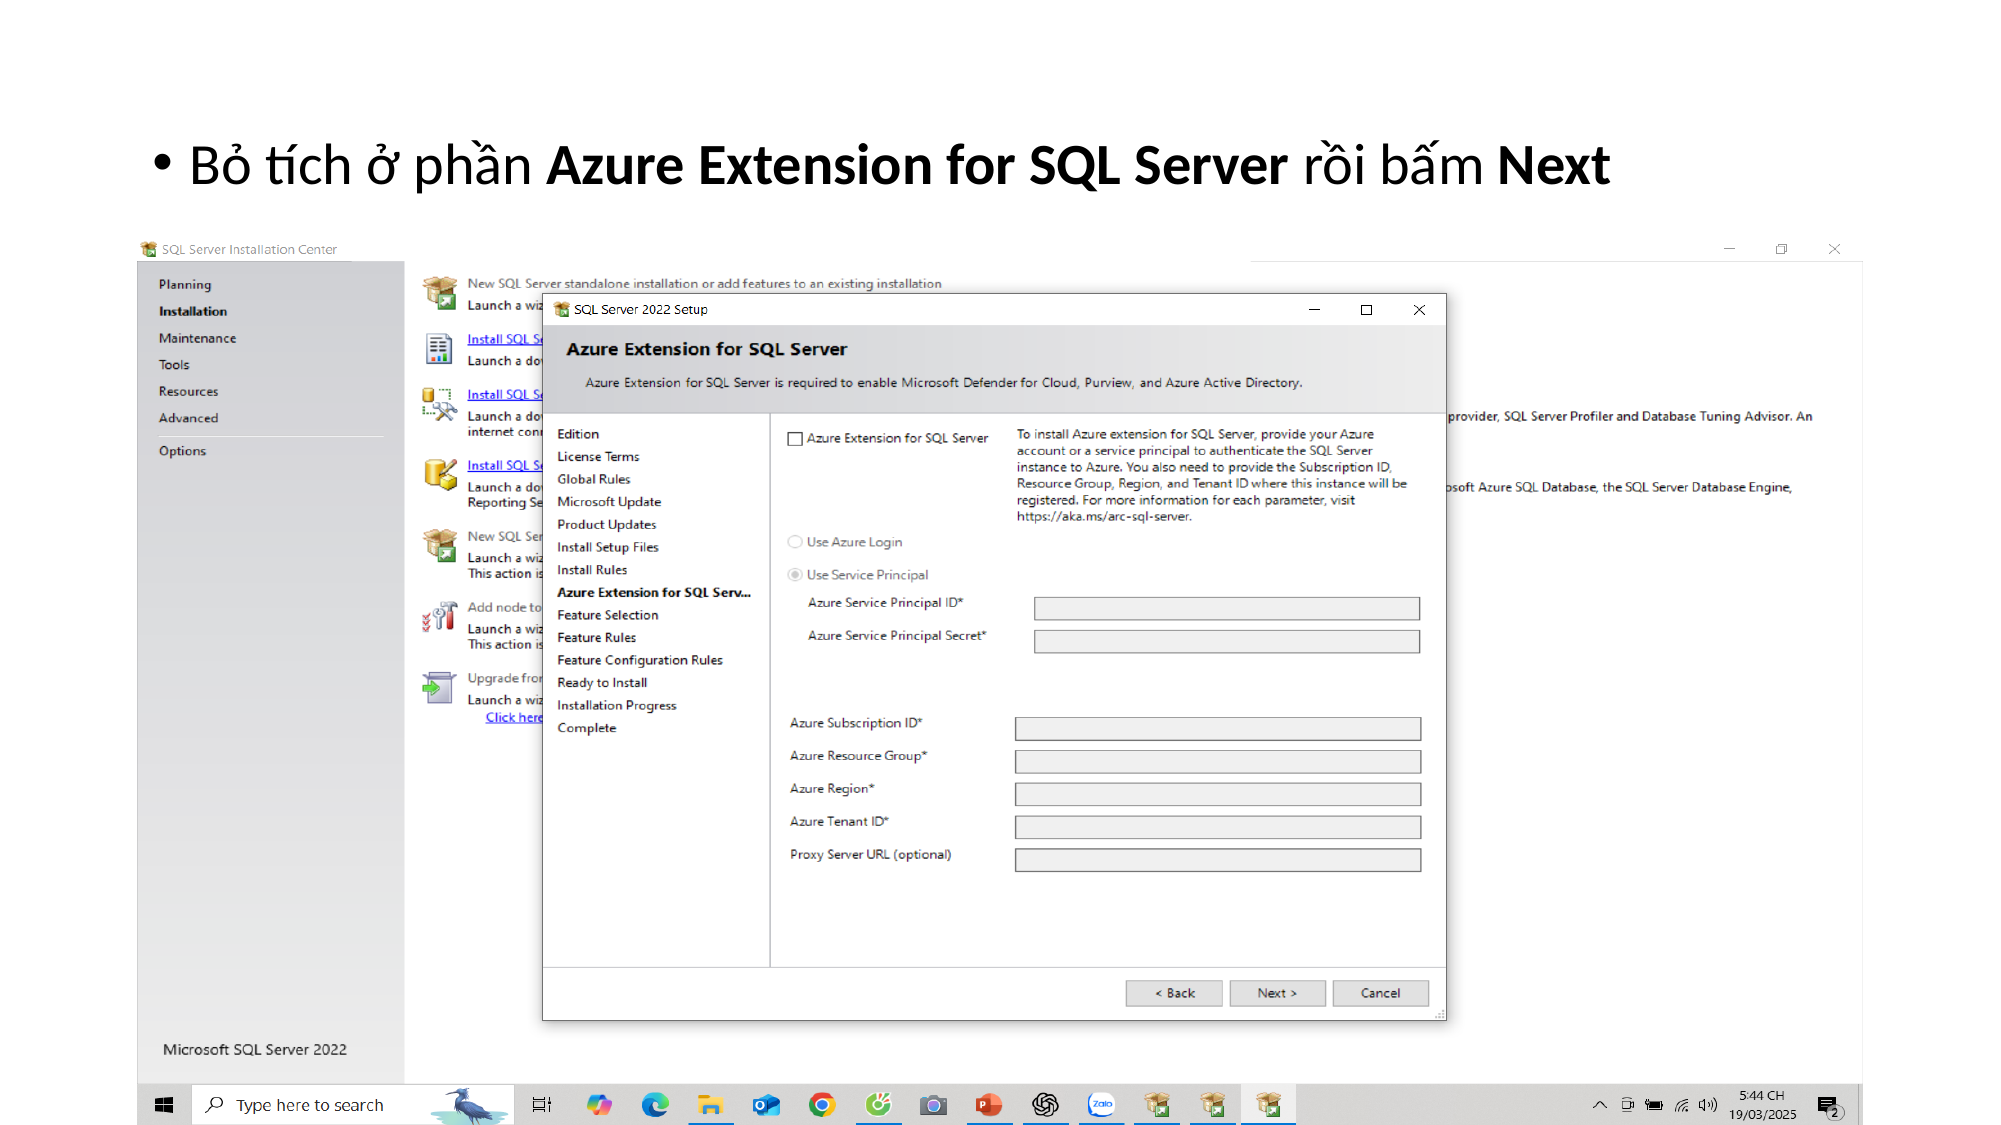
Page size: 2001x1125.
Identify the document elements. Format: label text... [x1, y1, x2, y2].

list Bỏ tích ở phần Azure Extension for SQL Server rồi bấm Next [137, 126, 1863, 237]
picture [137, 237, 1863, 1125]
